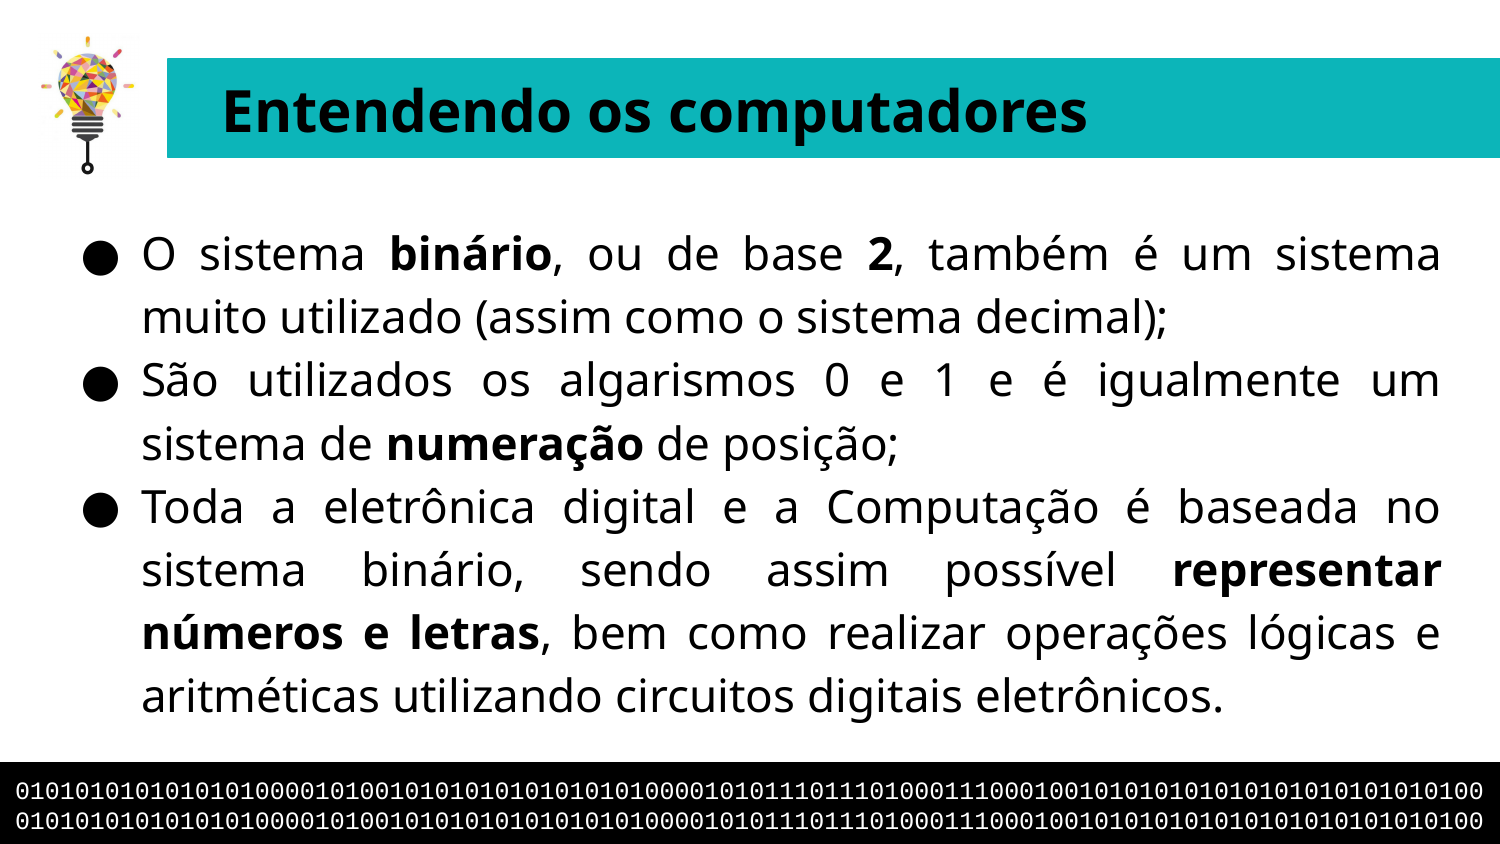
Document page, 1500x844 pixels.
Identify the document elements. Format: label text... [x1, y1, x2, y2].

text_box 0101010101010101000010100101010101010101010000101011101110100011100010010101010101010101010101010001010101010101010000101001010101010101010100001010111011101000111000100101010101010101010101010100 [0, 759, 1500, 841]
picture [38, 32, 140, 179]
text_box [167, 58, 1500, 158]
title Entendendo os computadores [206, 58, 1500, 153]
text_box O sistema binário, ou de base 2, também é um sistema muito utilizado (assim como o sistema decimal); São utilizados os algarismos 0 e 1 e é igualmente um sistema de numeração de posição; Toda a eletrônica digital e a Computação é baseada no sistema binário, sendo assim possível representar números e letras, bem como realizar operações lógicas e aritméticas utilizando circuitos digitais eletrônicos. [51, 201, 1458, 736]
